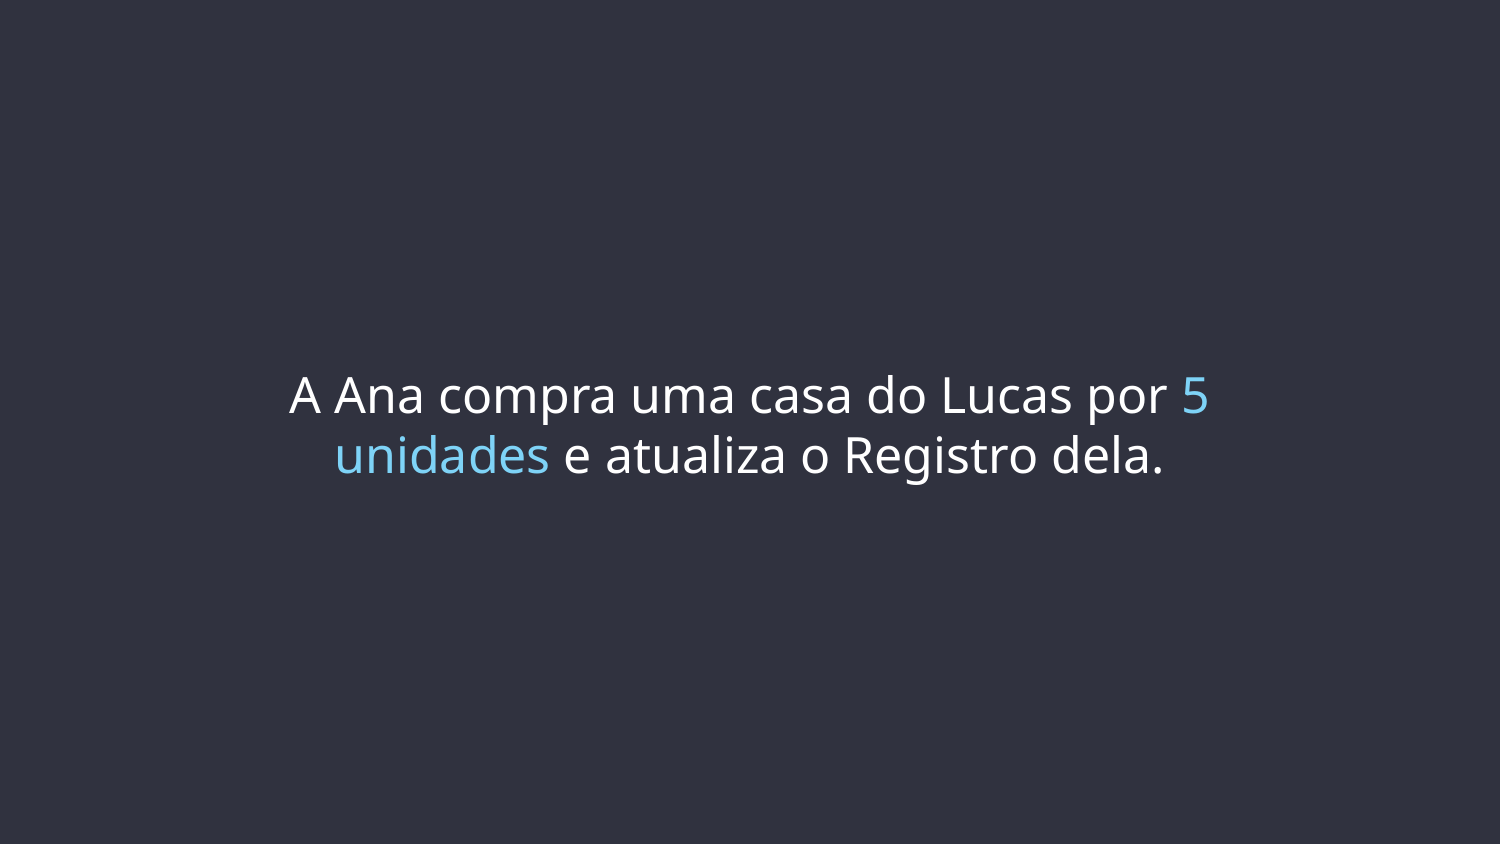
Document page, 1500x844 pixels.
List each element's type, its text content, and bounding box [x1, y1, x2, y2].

title A Ana compra uma casa do Lucas por 5 unidades e atualiza o Registro dela. [194, 348, 1306, 496]
